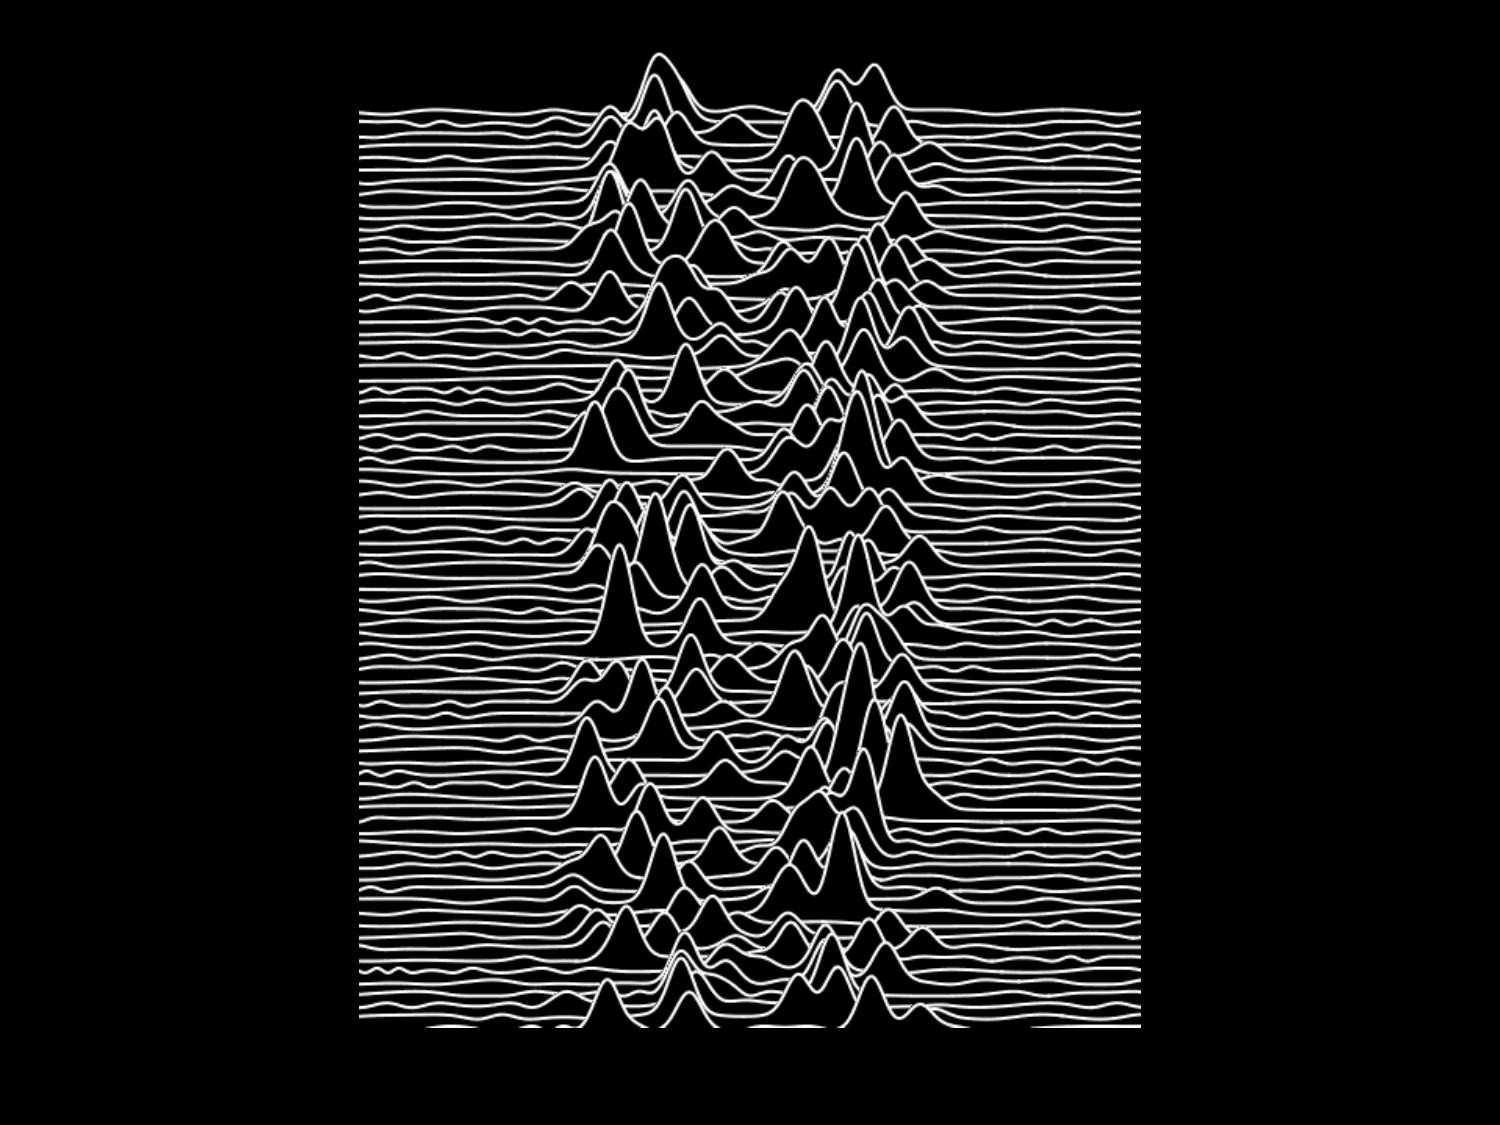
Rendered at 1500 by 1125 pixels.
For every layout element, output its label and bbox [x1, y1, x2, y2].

picture [359, 42, 1141, 1028]
